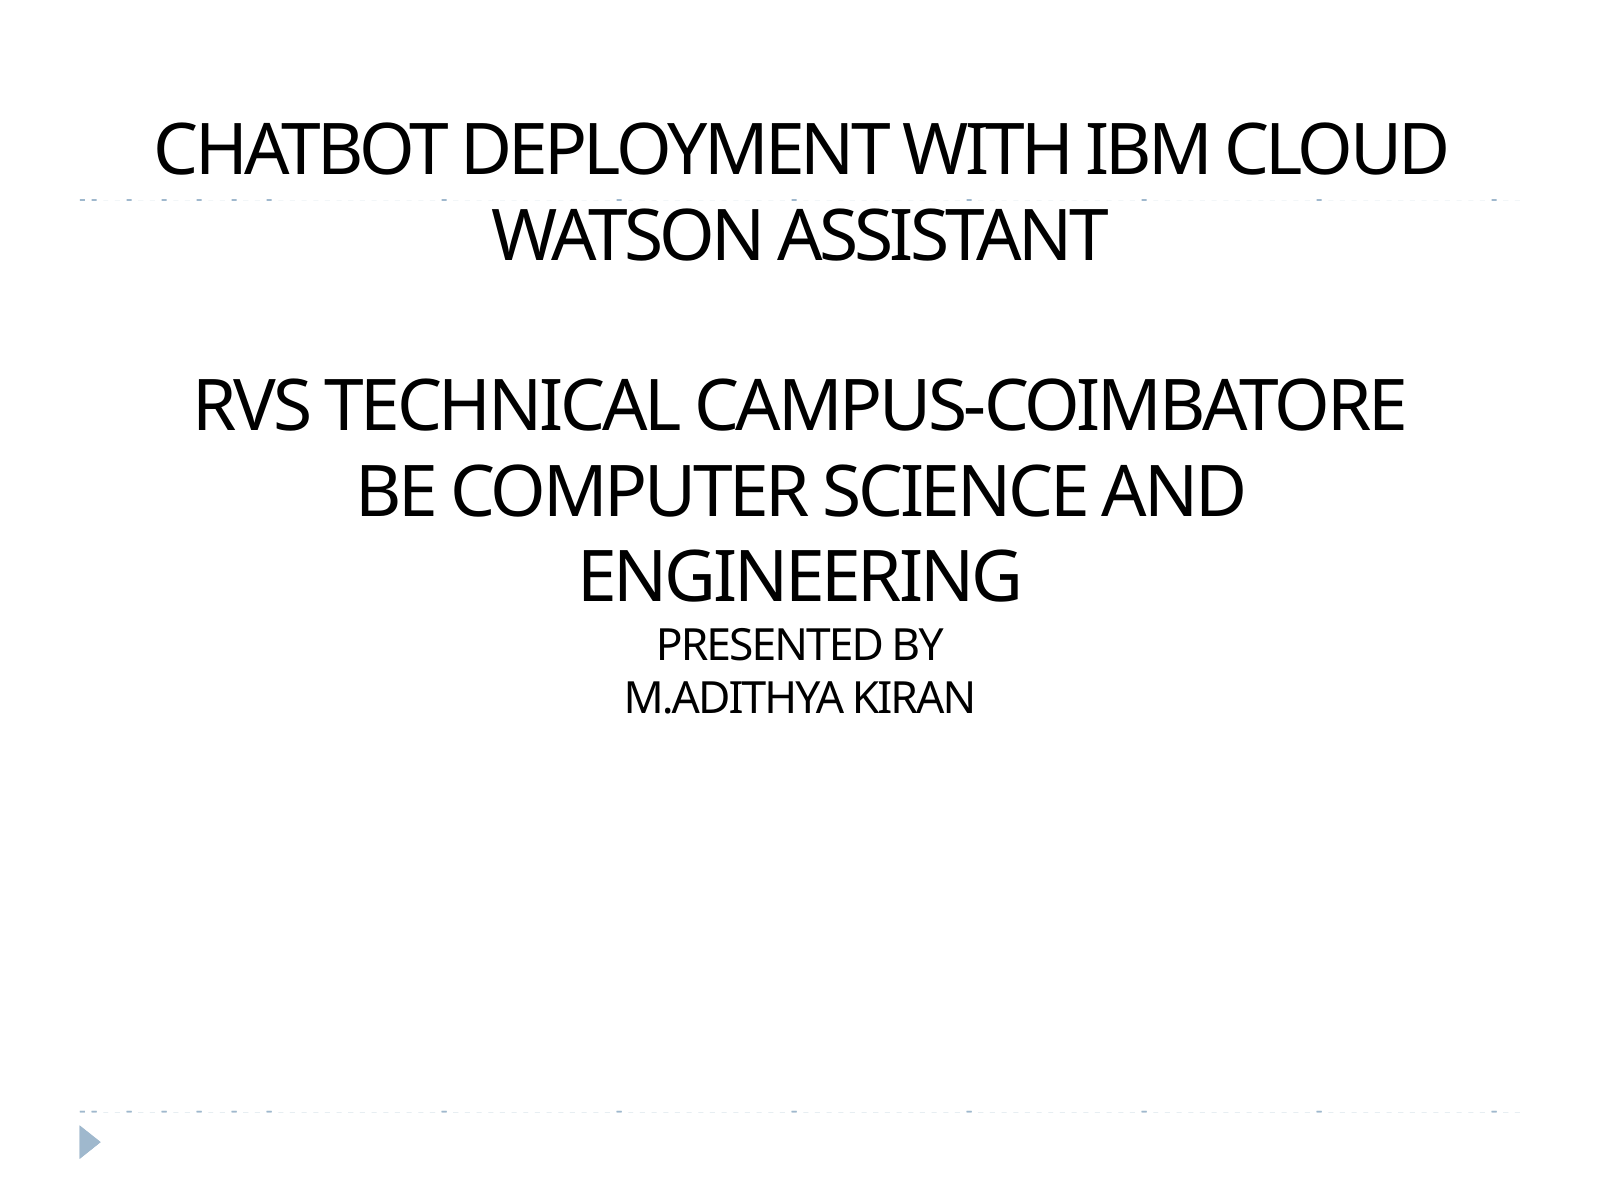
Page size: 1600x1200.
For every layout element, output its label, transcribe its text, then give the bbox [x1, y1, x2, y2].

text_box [73, 1131, 107, 1153]
text_box CHATBOT DEPLOYMENT WITH IBM CLOUD WATSON ASSISTANT RVS TECHNICAL CAMPUS-COIMBATORE BE COMPUTER SCIENCE AND ENGINEERING PRESENTED BY M.ADITHYA KIRAN [150, 103, 1450, 197]
text_box CHATBOT DEPLOYMENT WITH IBM CLOUD WATSON ASSISTANT RVS TECHNICAL CAMPUS-COIMBATORE BE COMPUTER SCIENCE AND ENGINEERING PRESENTED BY M.ADITHYA KIRAN [150, 209, 1450, 979]
